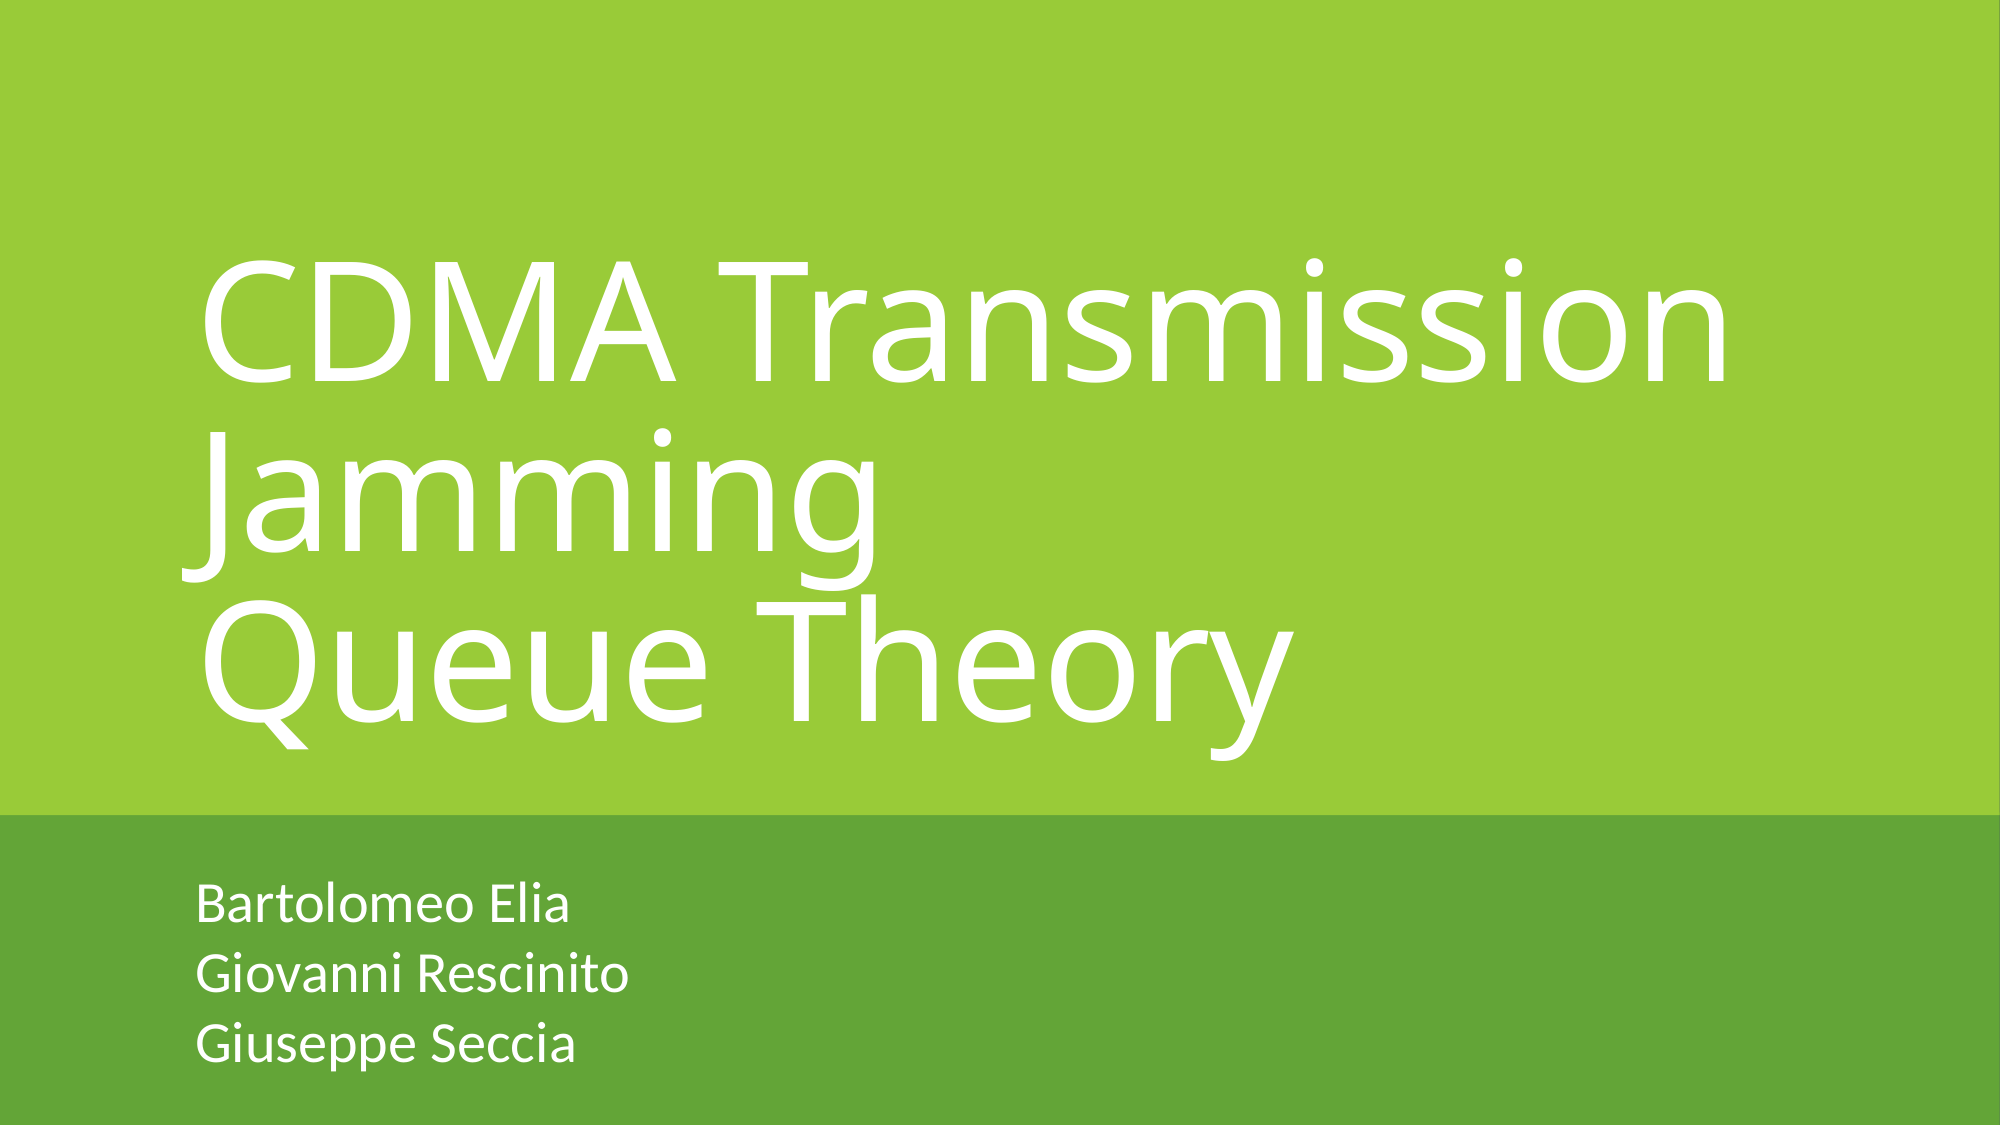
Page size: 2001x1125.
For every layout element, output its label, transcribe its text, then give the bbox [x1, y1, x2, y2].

title CDMA Transmission Jamming Queue Theory [180, 124, 1830, 763]
text_box [0, 0, 2000, 816]
text_box Bartolomeo Elia Giovanni Rescinito Giuseppe Seccia [180, 857, 1831, 1045]
text_box [0, 816, 2000, 1125]
